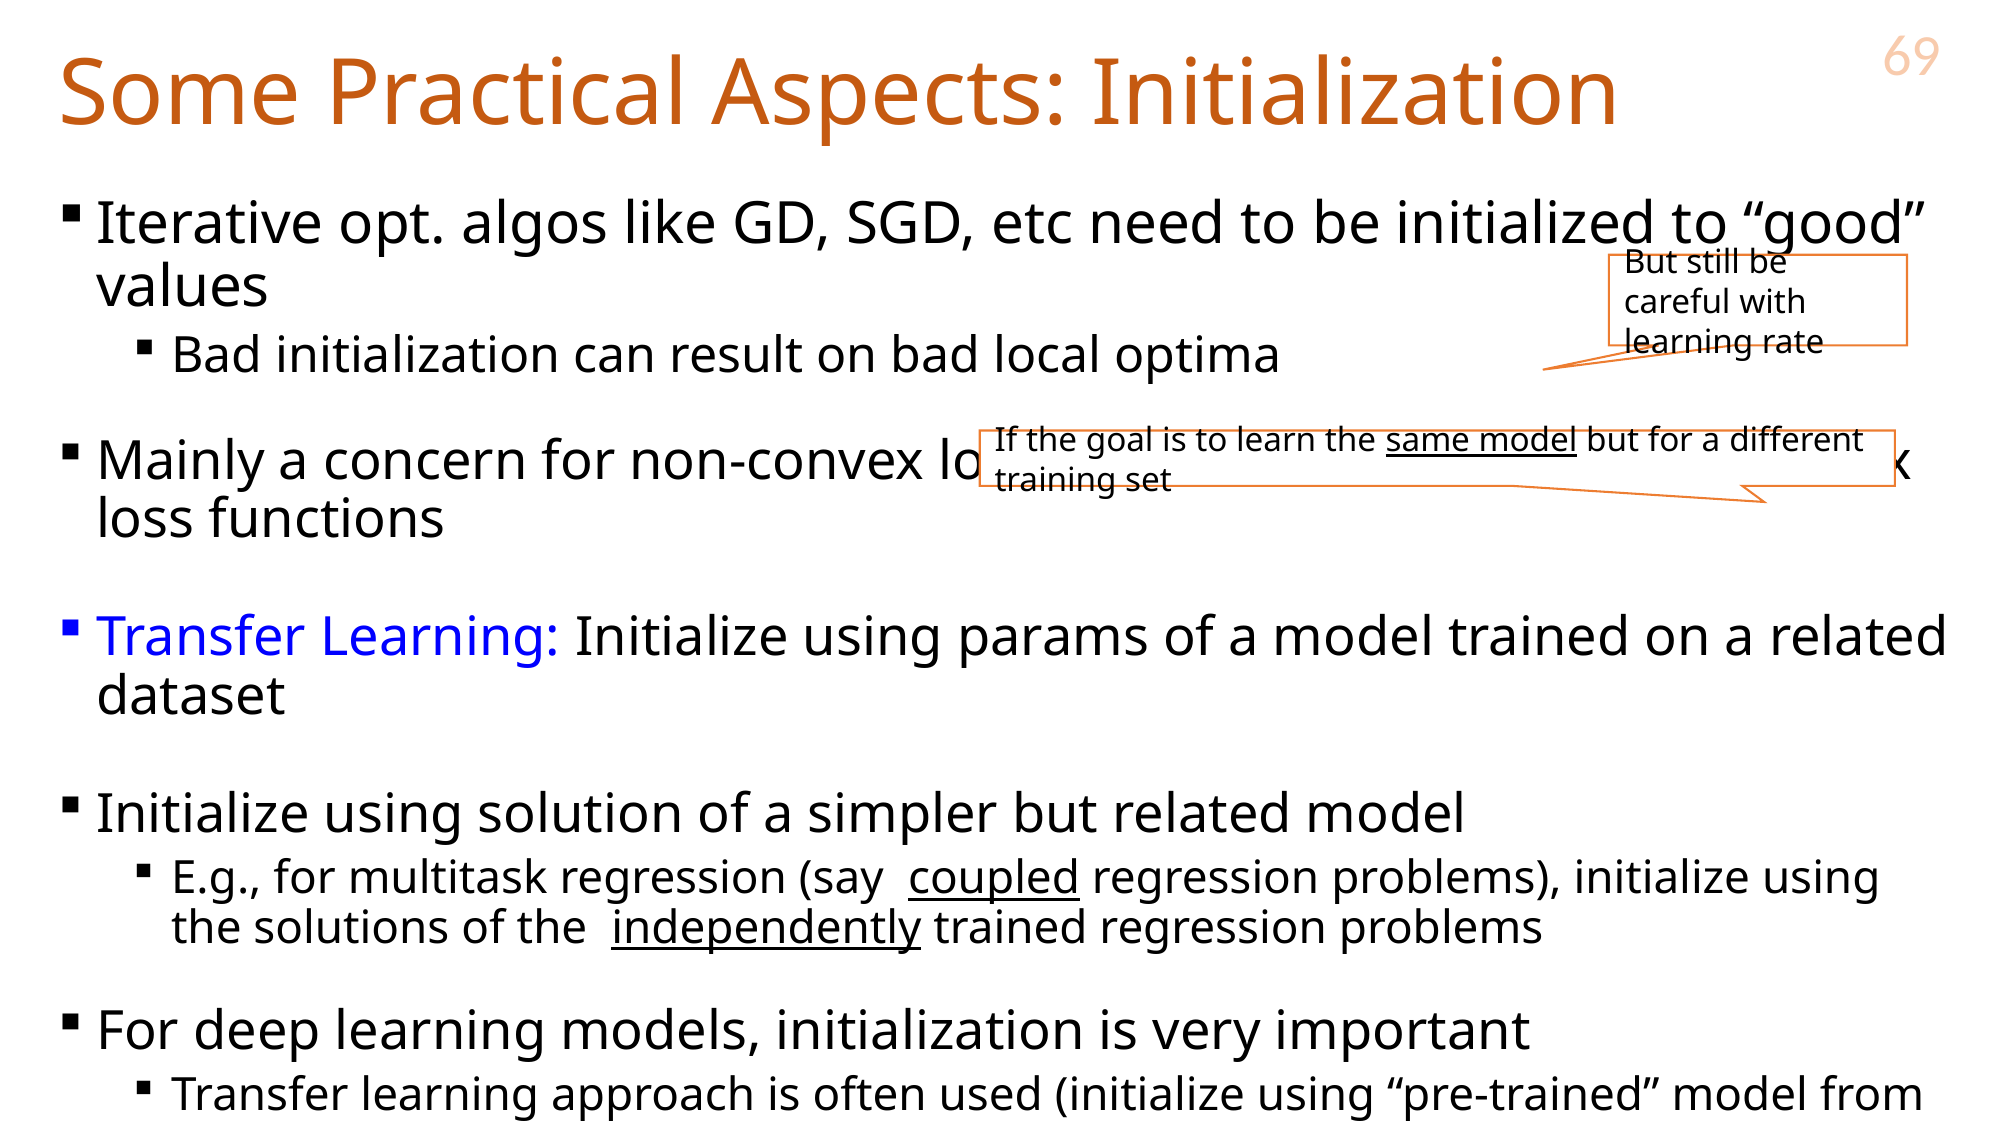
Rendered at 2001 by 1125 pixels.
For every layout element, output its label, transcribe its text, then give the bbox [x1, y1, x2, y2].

text_box If the goal is to learn the same model but for a different training set [978, 429, 1896, 504]
title Some Practical Aspects: Initialization [43, 27, 1970, 163]
text_box But still be careful with learning rate [1542, 253, 1909, 371]
slide_number 69 [1857, 22, 1957, 83]
